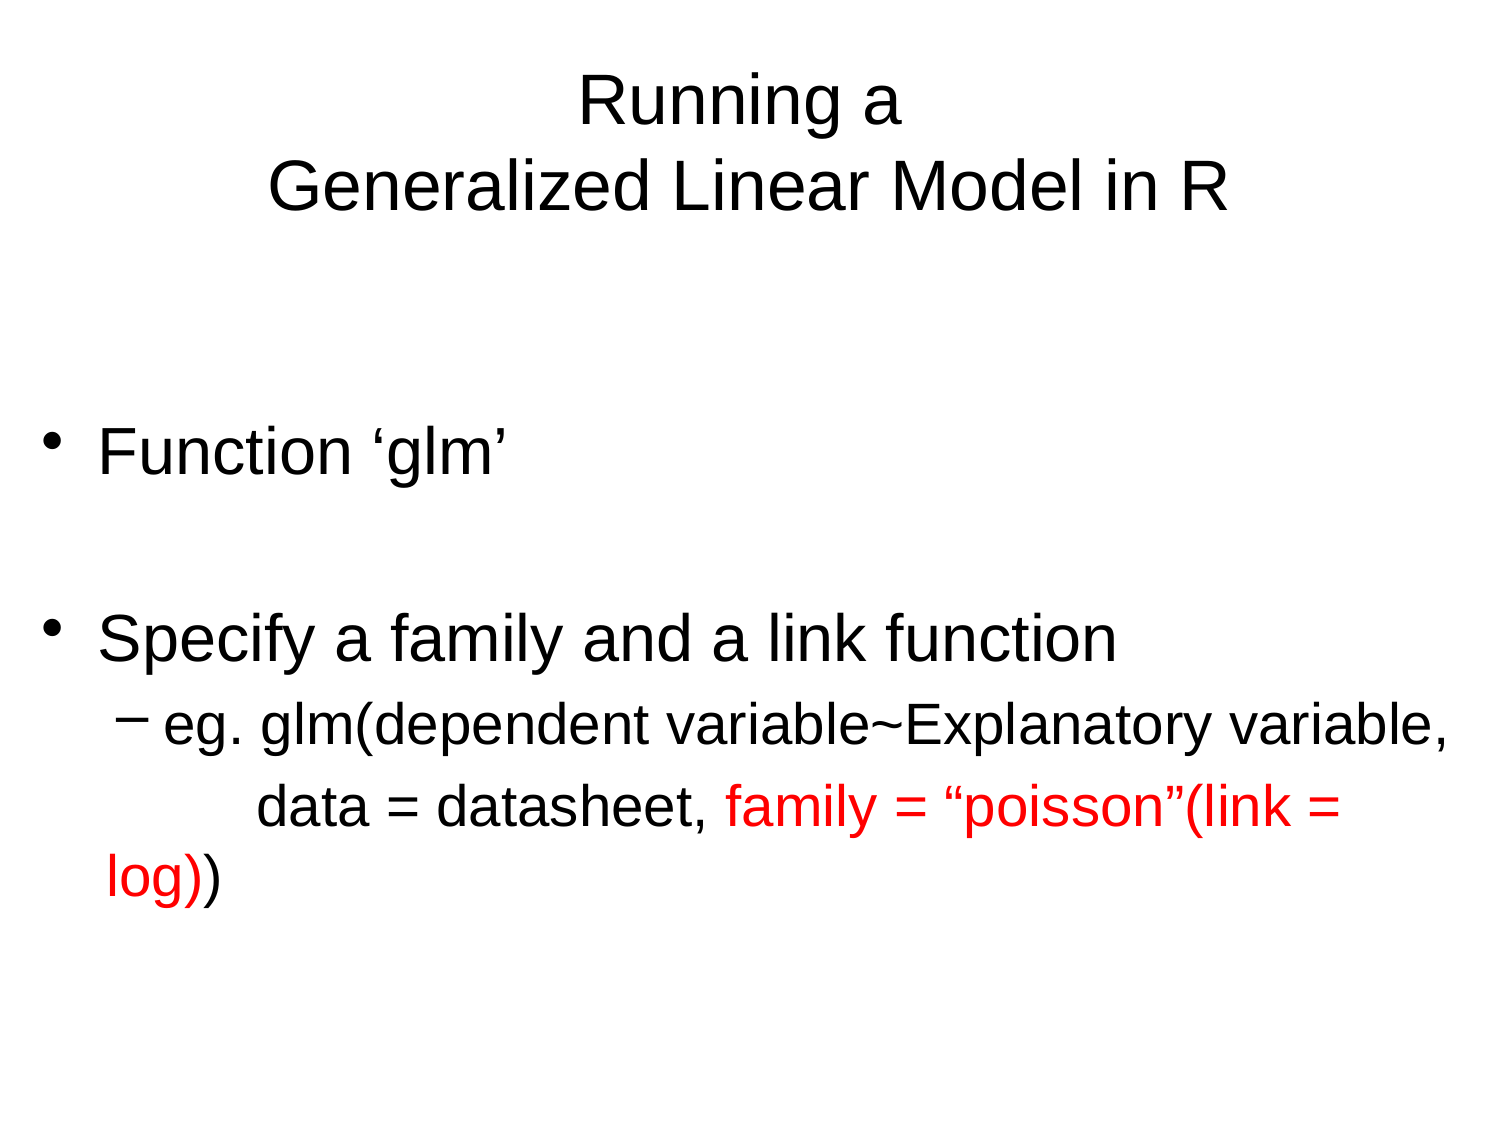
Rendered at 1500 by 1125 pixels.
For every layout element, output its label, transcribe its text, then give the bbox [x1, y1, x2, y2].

title Running a Generalized Linear Model in R [75, 45, 1425, 233]
list Function ‘glm’ Specify a family and a link function eg. glm(dependent variable~Explanatory variable, data = datasheet, family = “poisson”(link = log)) [26, 317, 1472, 1038]
